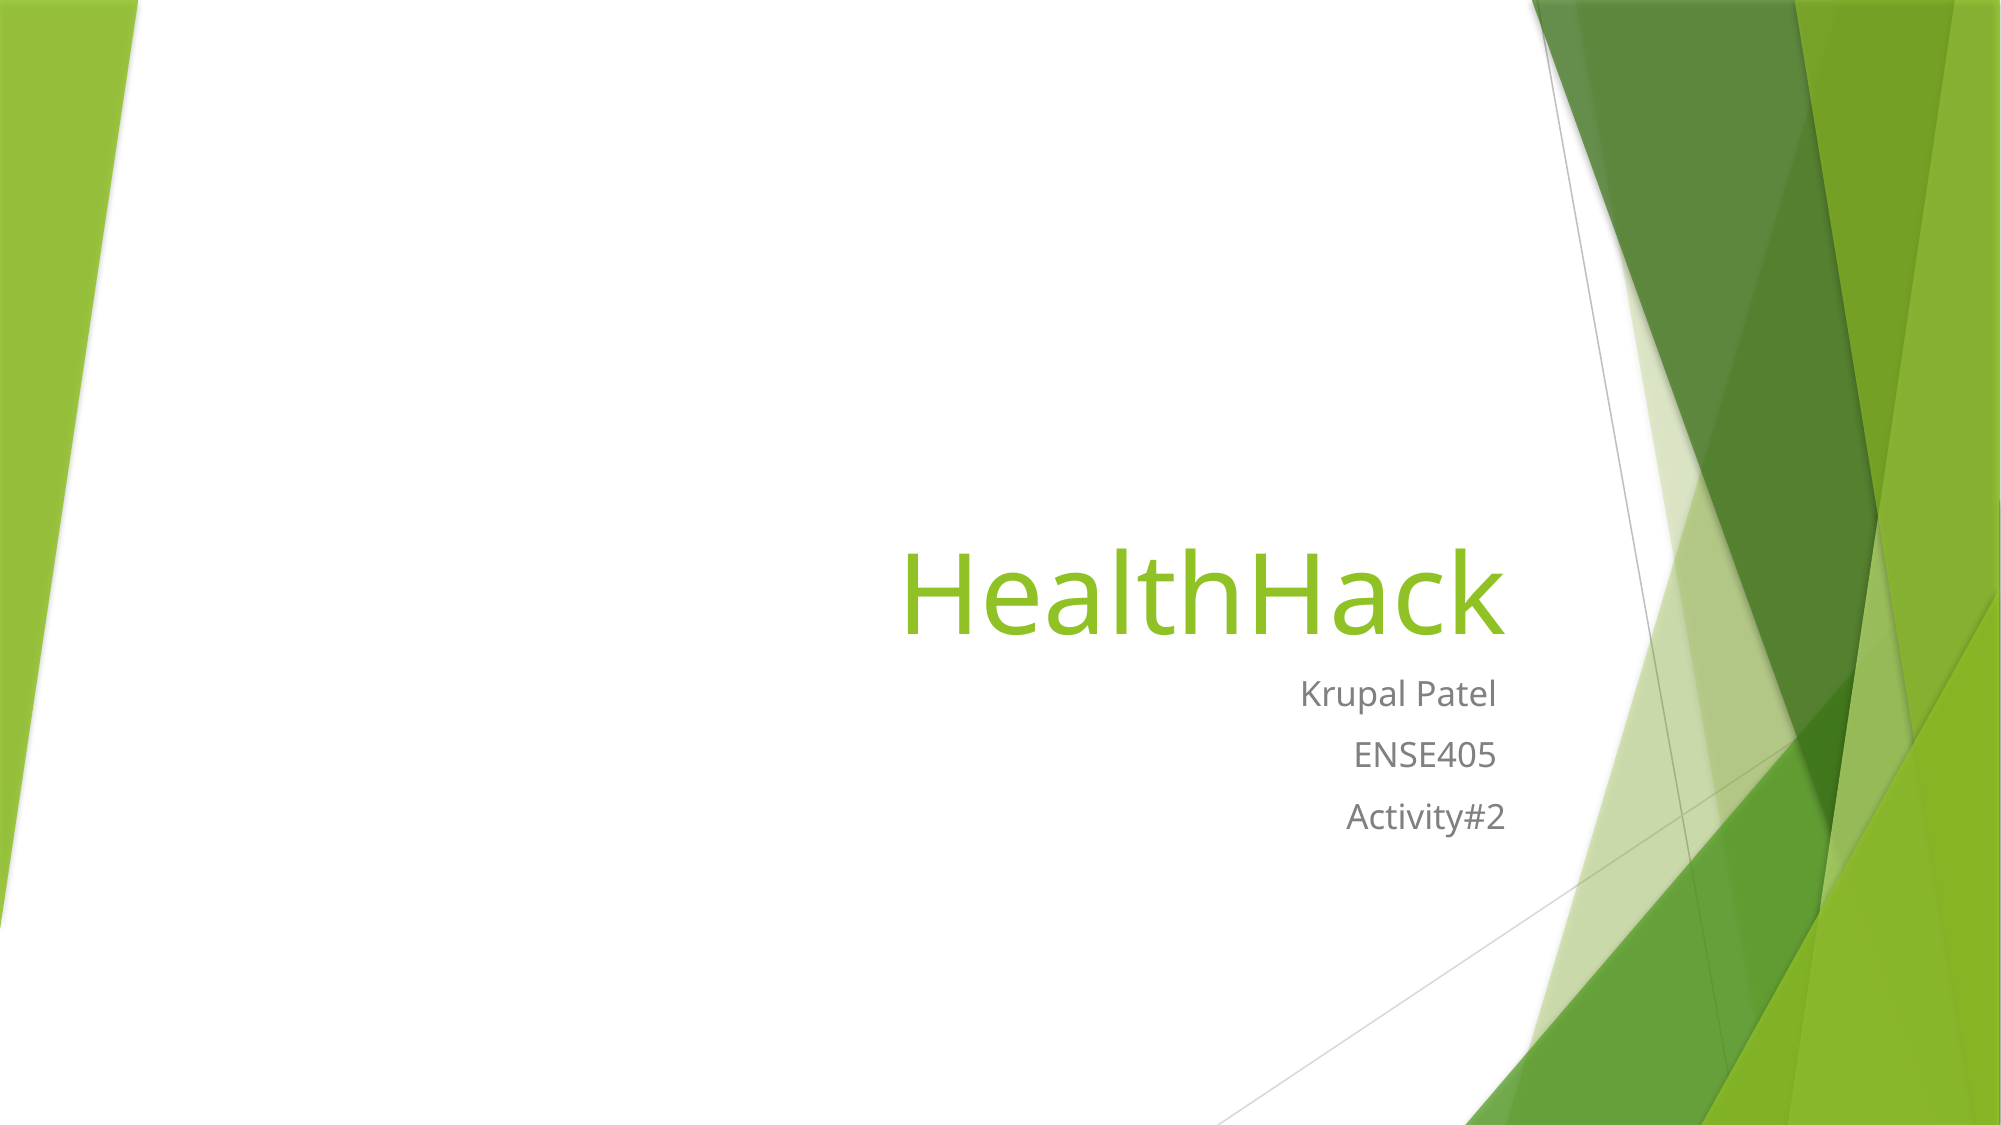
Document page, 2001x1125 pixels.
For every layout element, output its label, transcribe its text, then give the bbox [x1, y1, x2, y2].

subtitle Krupal Patel ENSE405 Activity#2 [247, 664, 1522, 845]
title HealthHack [247, 394, 1522, 664]
